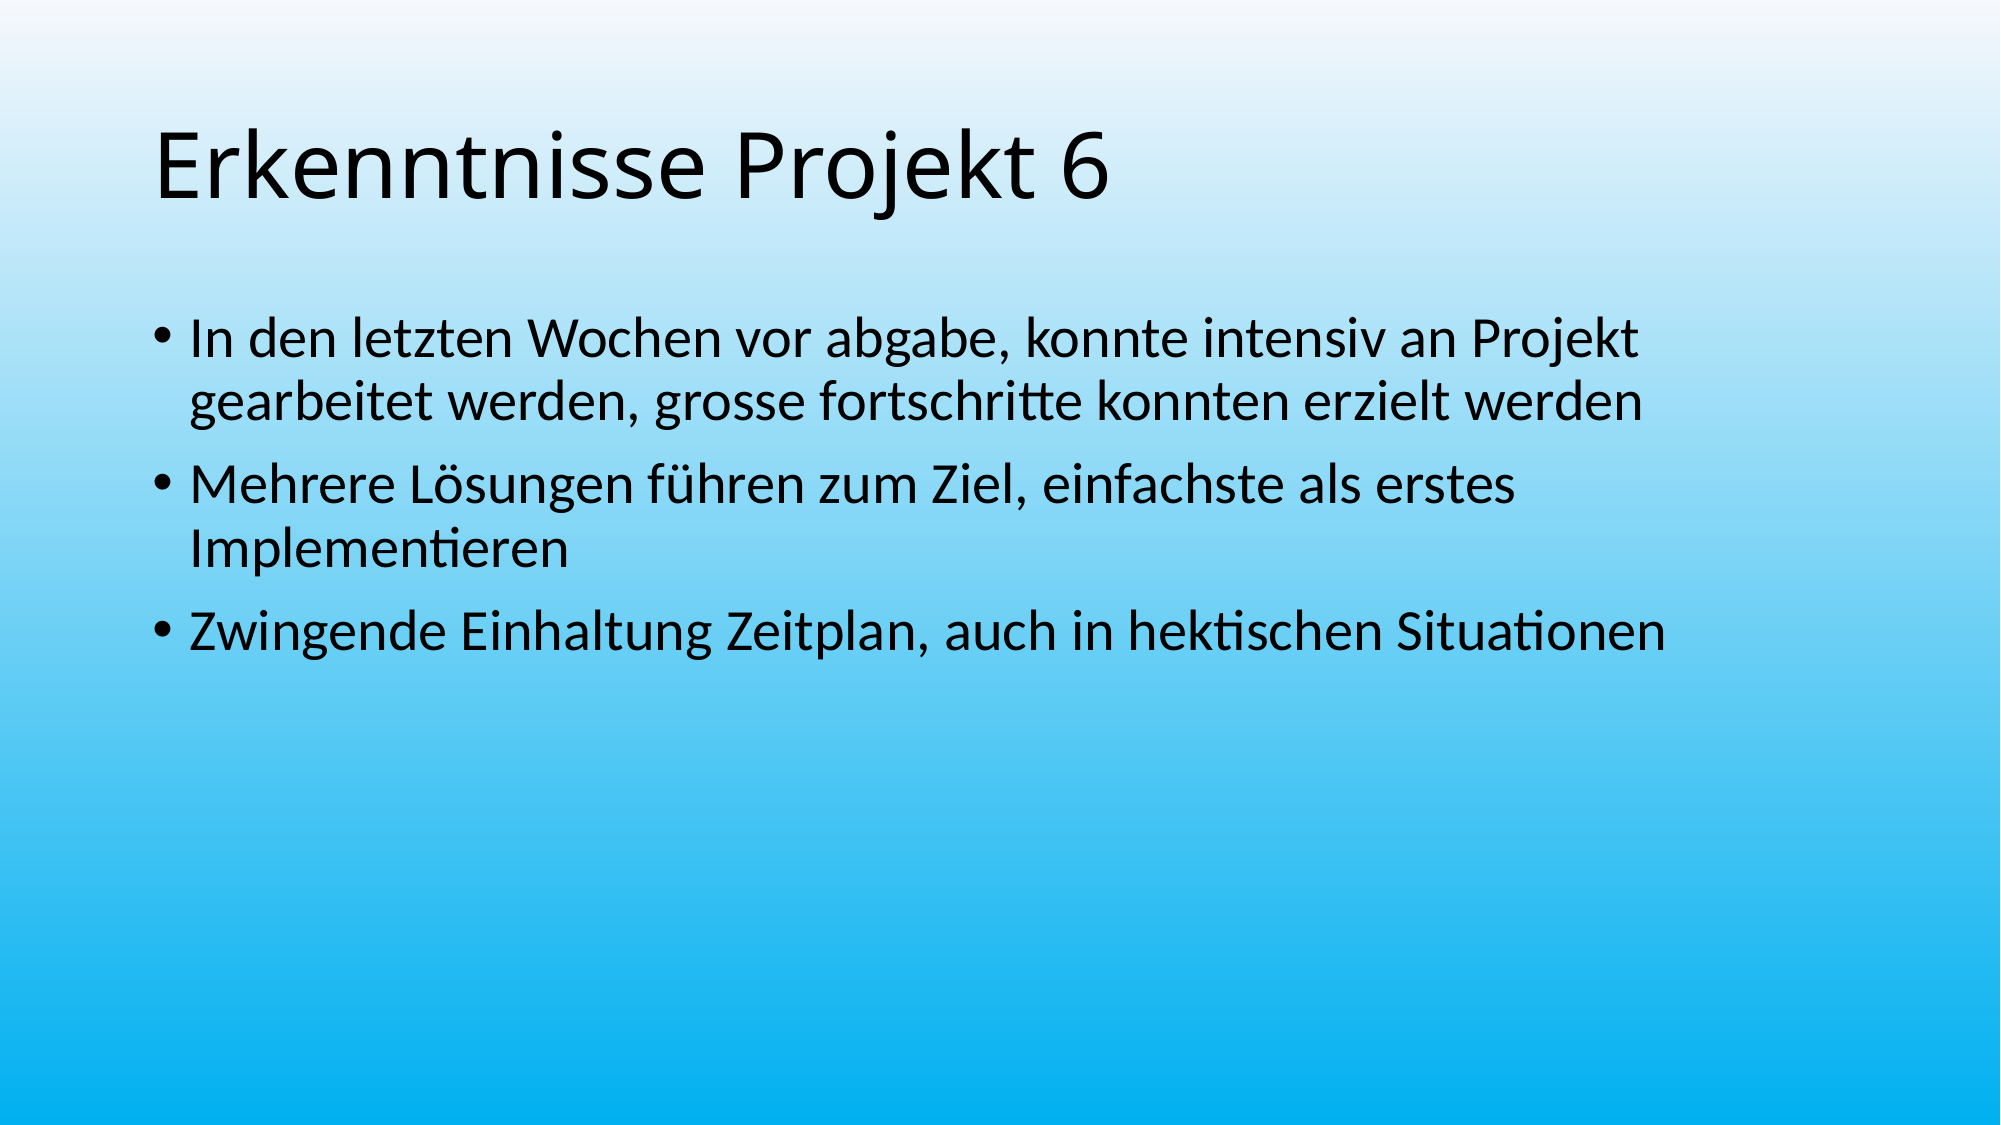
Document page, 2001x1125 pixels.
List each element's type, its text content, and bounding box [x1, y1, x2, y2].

title Erkenntnisse Projekt 6 [137, 59, 1863, 278]
list In den letzten Wochen vor abgabe, konnte intensiv an Projekt gearbeitet werden, grosse fortschritte konnten erzielt werden Mehrere Lösungen führen zum Ziel, einfachste als erstes Implementieren Zwingende Einhaltung Zeitplan, auch in hektischen Situationen [137, 299, 1863, 1014]
